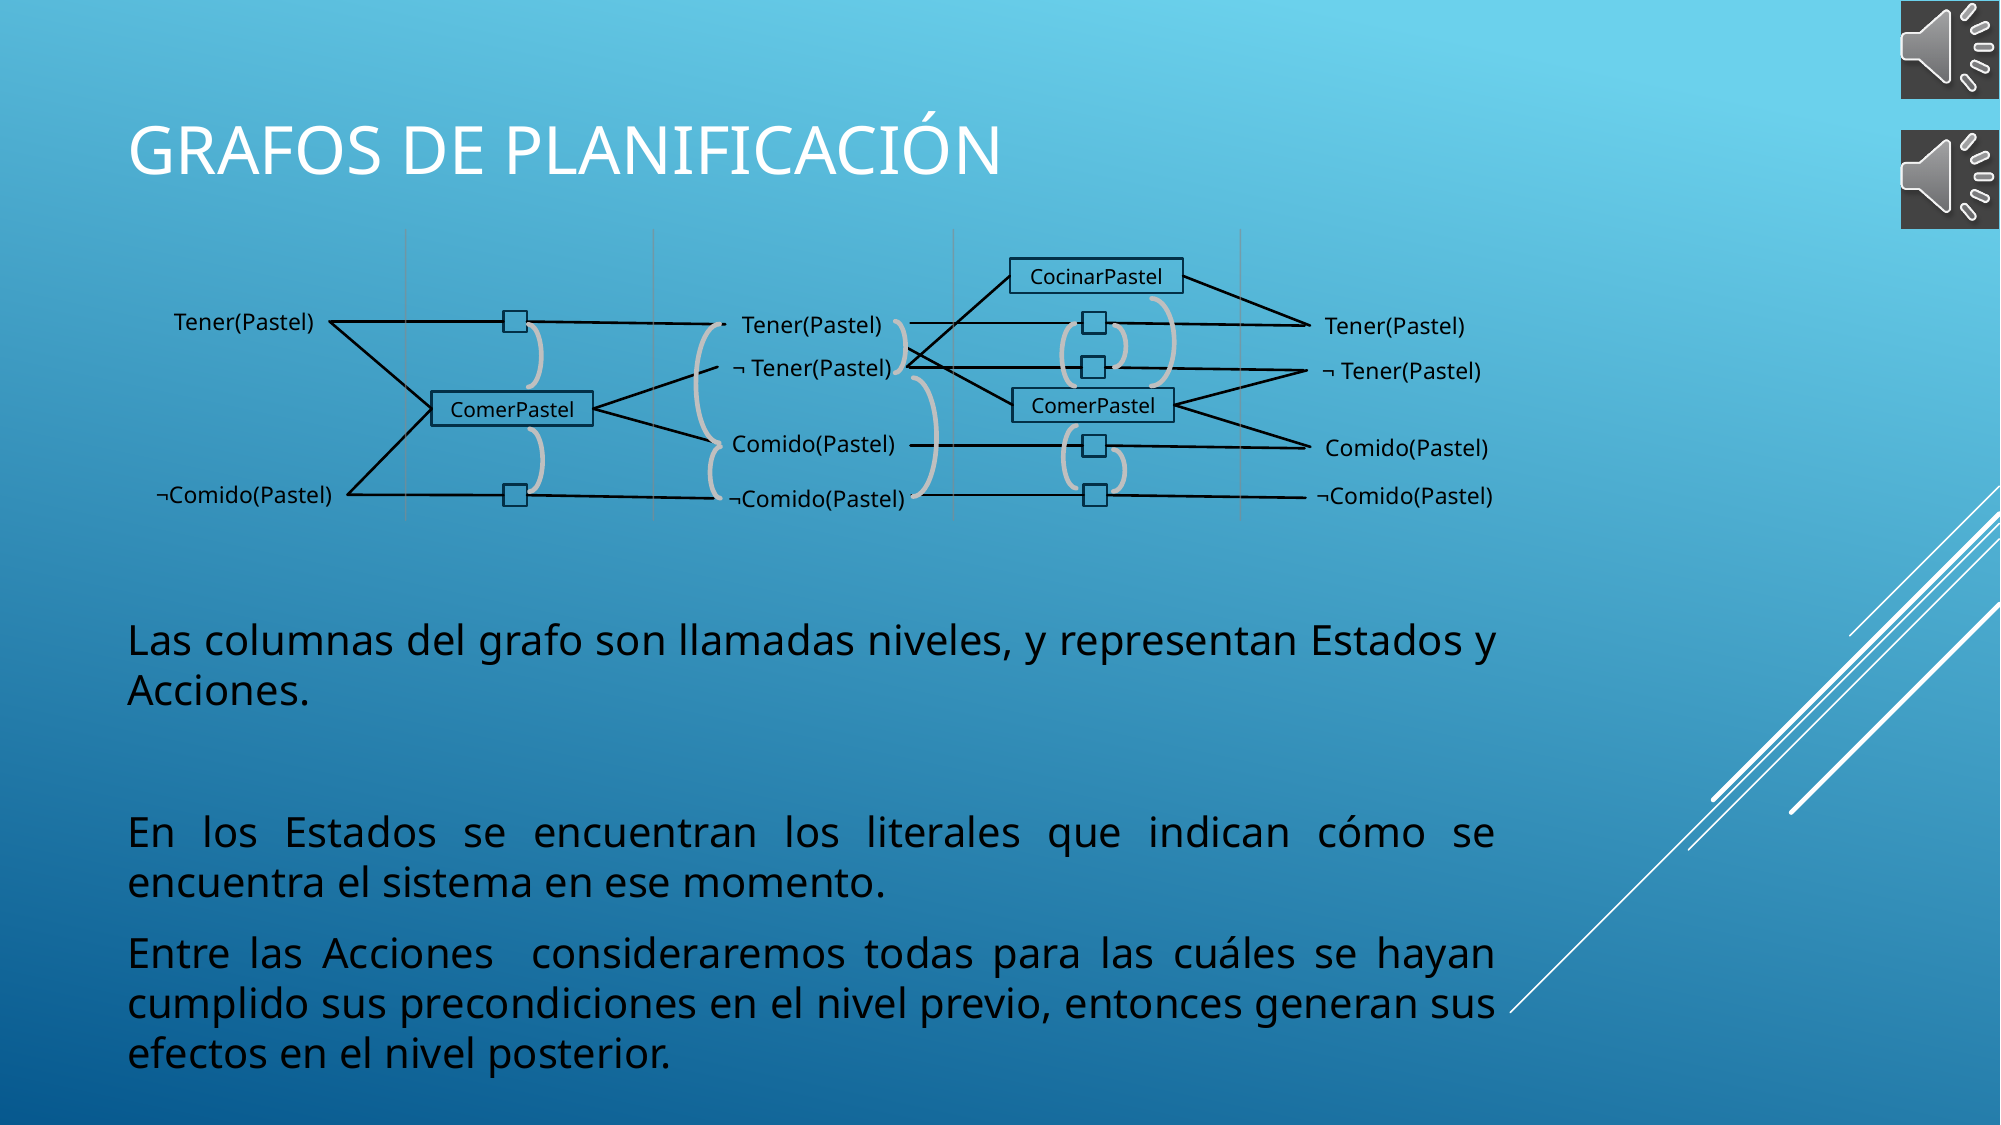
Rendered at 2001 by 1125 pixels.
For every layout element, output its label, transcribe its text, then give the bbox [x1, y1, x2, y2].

list Las columnas del grafo son llamadas niveles, y representan Estados y Acciones. En los Estados se encuentran los literales que indican cómo se encuentra el sistema en ese momento. Entre las Acciones consideraremos todas para las cuáles se hayan cumplido sus precondiciones en el nivel previo, entonces generan sus efectos en el nivel posterior. [112, 606, 1513, 1125]
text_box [134, 229, 1515, 521]
picture [1899, 0, 2000, 101]
title GRAFOS DE PLANIFICACIÓN [112, 23, 1579, 271]
picture [1899, 129, 2000, 230]
